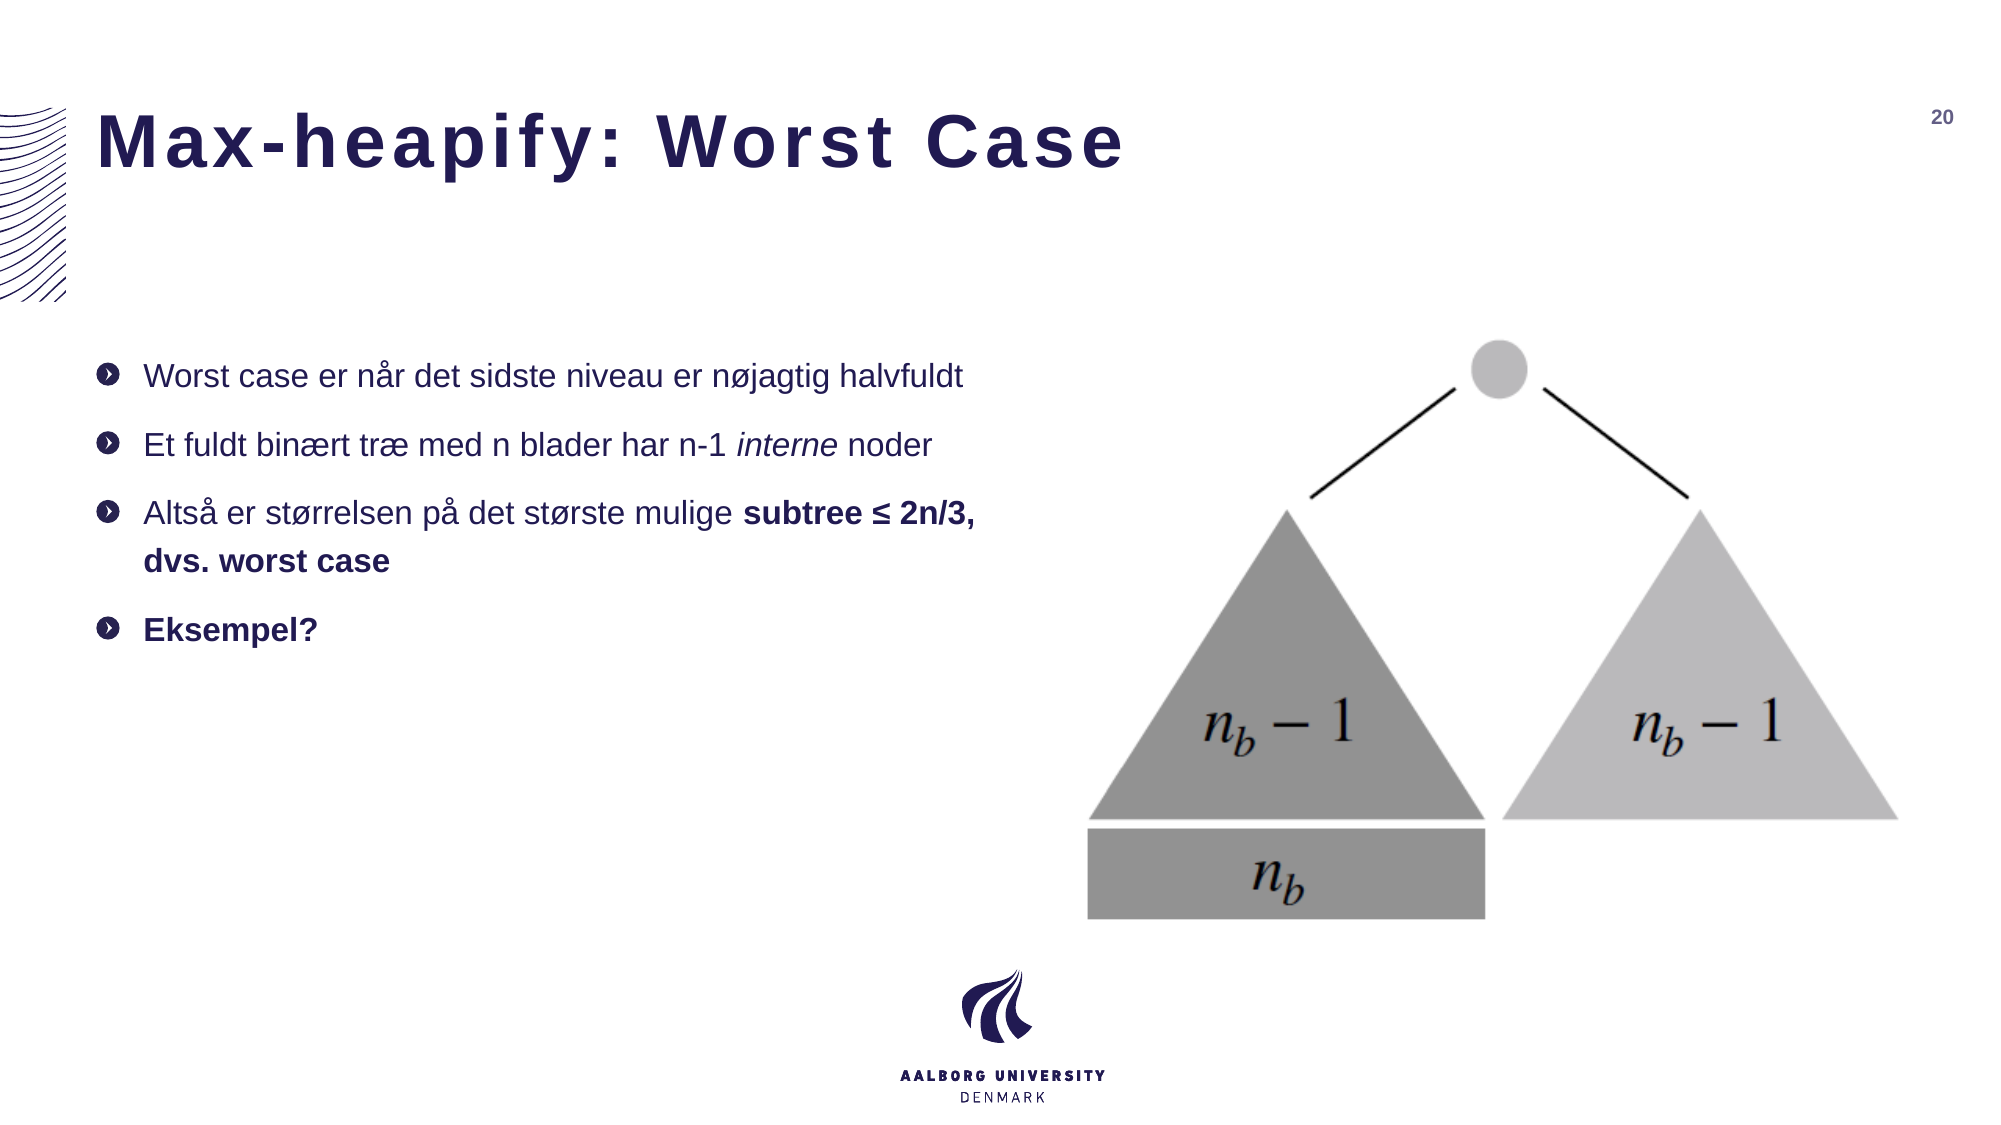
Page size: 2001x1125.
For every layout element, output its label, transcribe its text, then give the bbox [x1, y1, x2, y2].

picture [1077, 333, 1908, 943]
list Worst case er når det sidste niveau er nøjagtig halvfuldt Et fuldt binært træ med n blader har n-1 interne noder Altså er størrelsen på det største mulige subtree ≤ 2n/3, dvs. worst case Eksempel? [96, 338, 1077, 866]
title Max-heapify: Worst Case [96, 60, 1166, 303]
slide_number 20 [1860, 97, 1954, 135]
